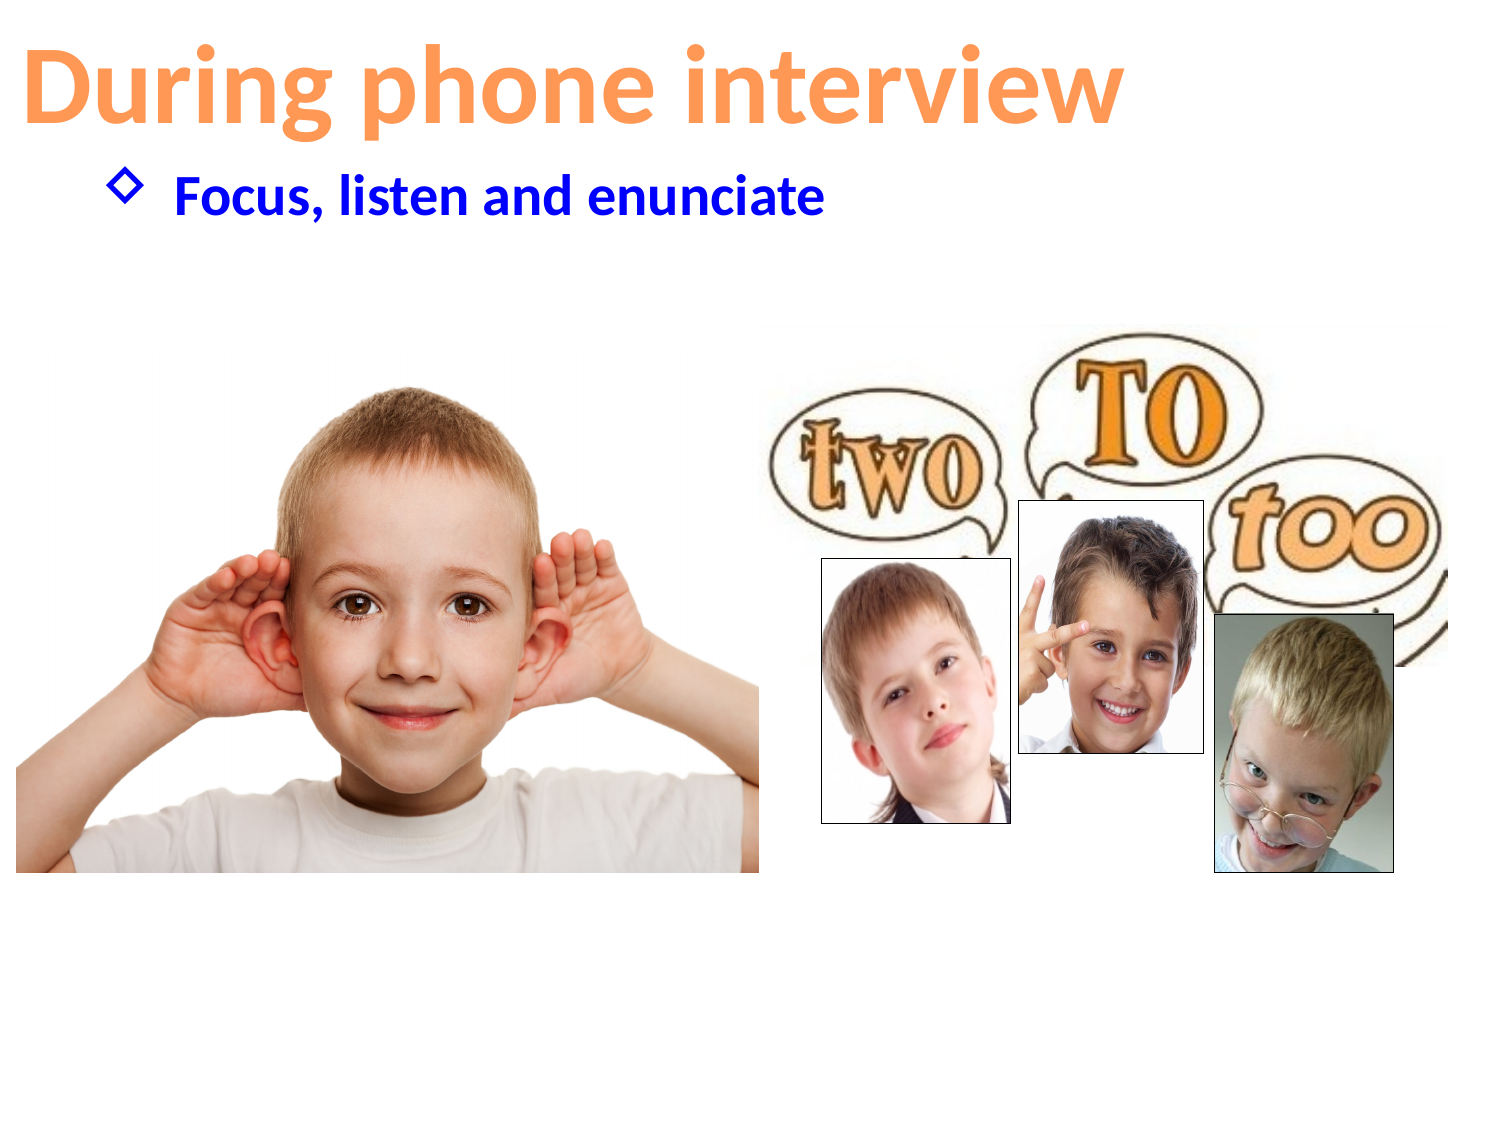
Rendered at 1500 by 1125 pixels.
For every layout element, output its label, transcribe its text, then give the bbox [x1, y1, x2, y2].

picture [16, 346, 757, 873]
text_box Focus, listen and enunciate [84, 154, 872, 235]
text_box During phone interview [6, 3, 1142, 154]
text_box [757, 324, 1449, 873]
